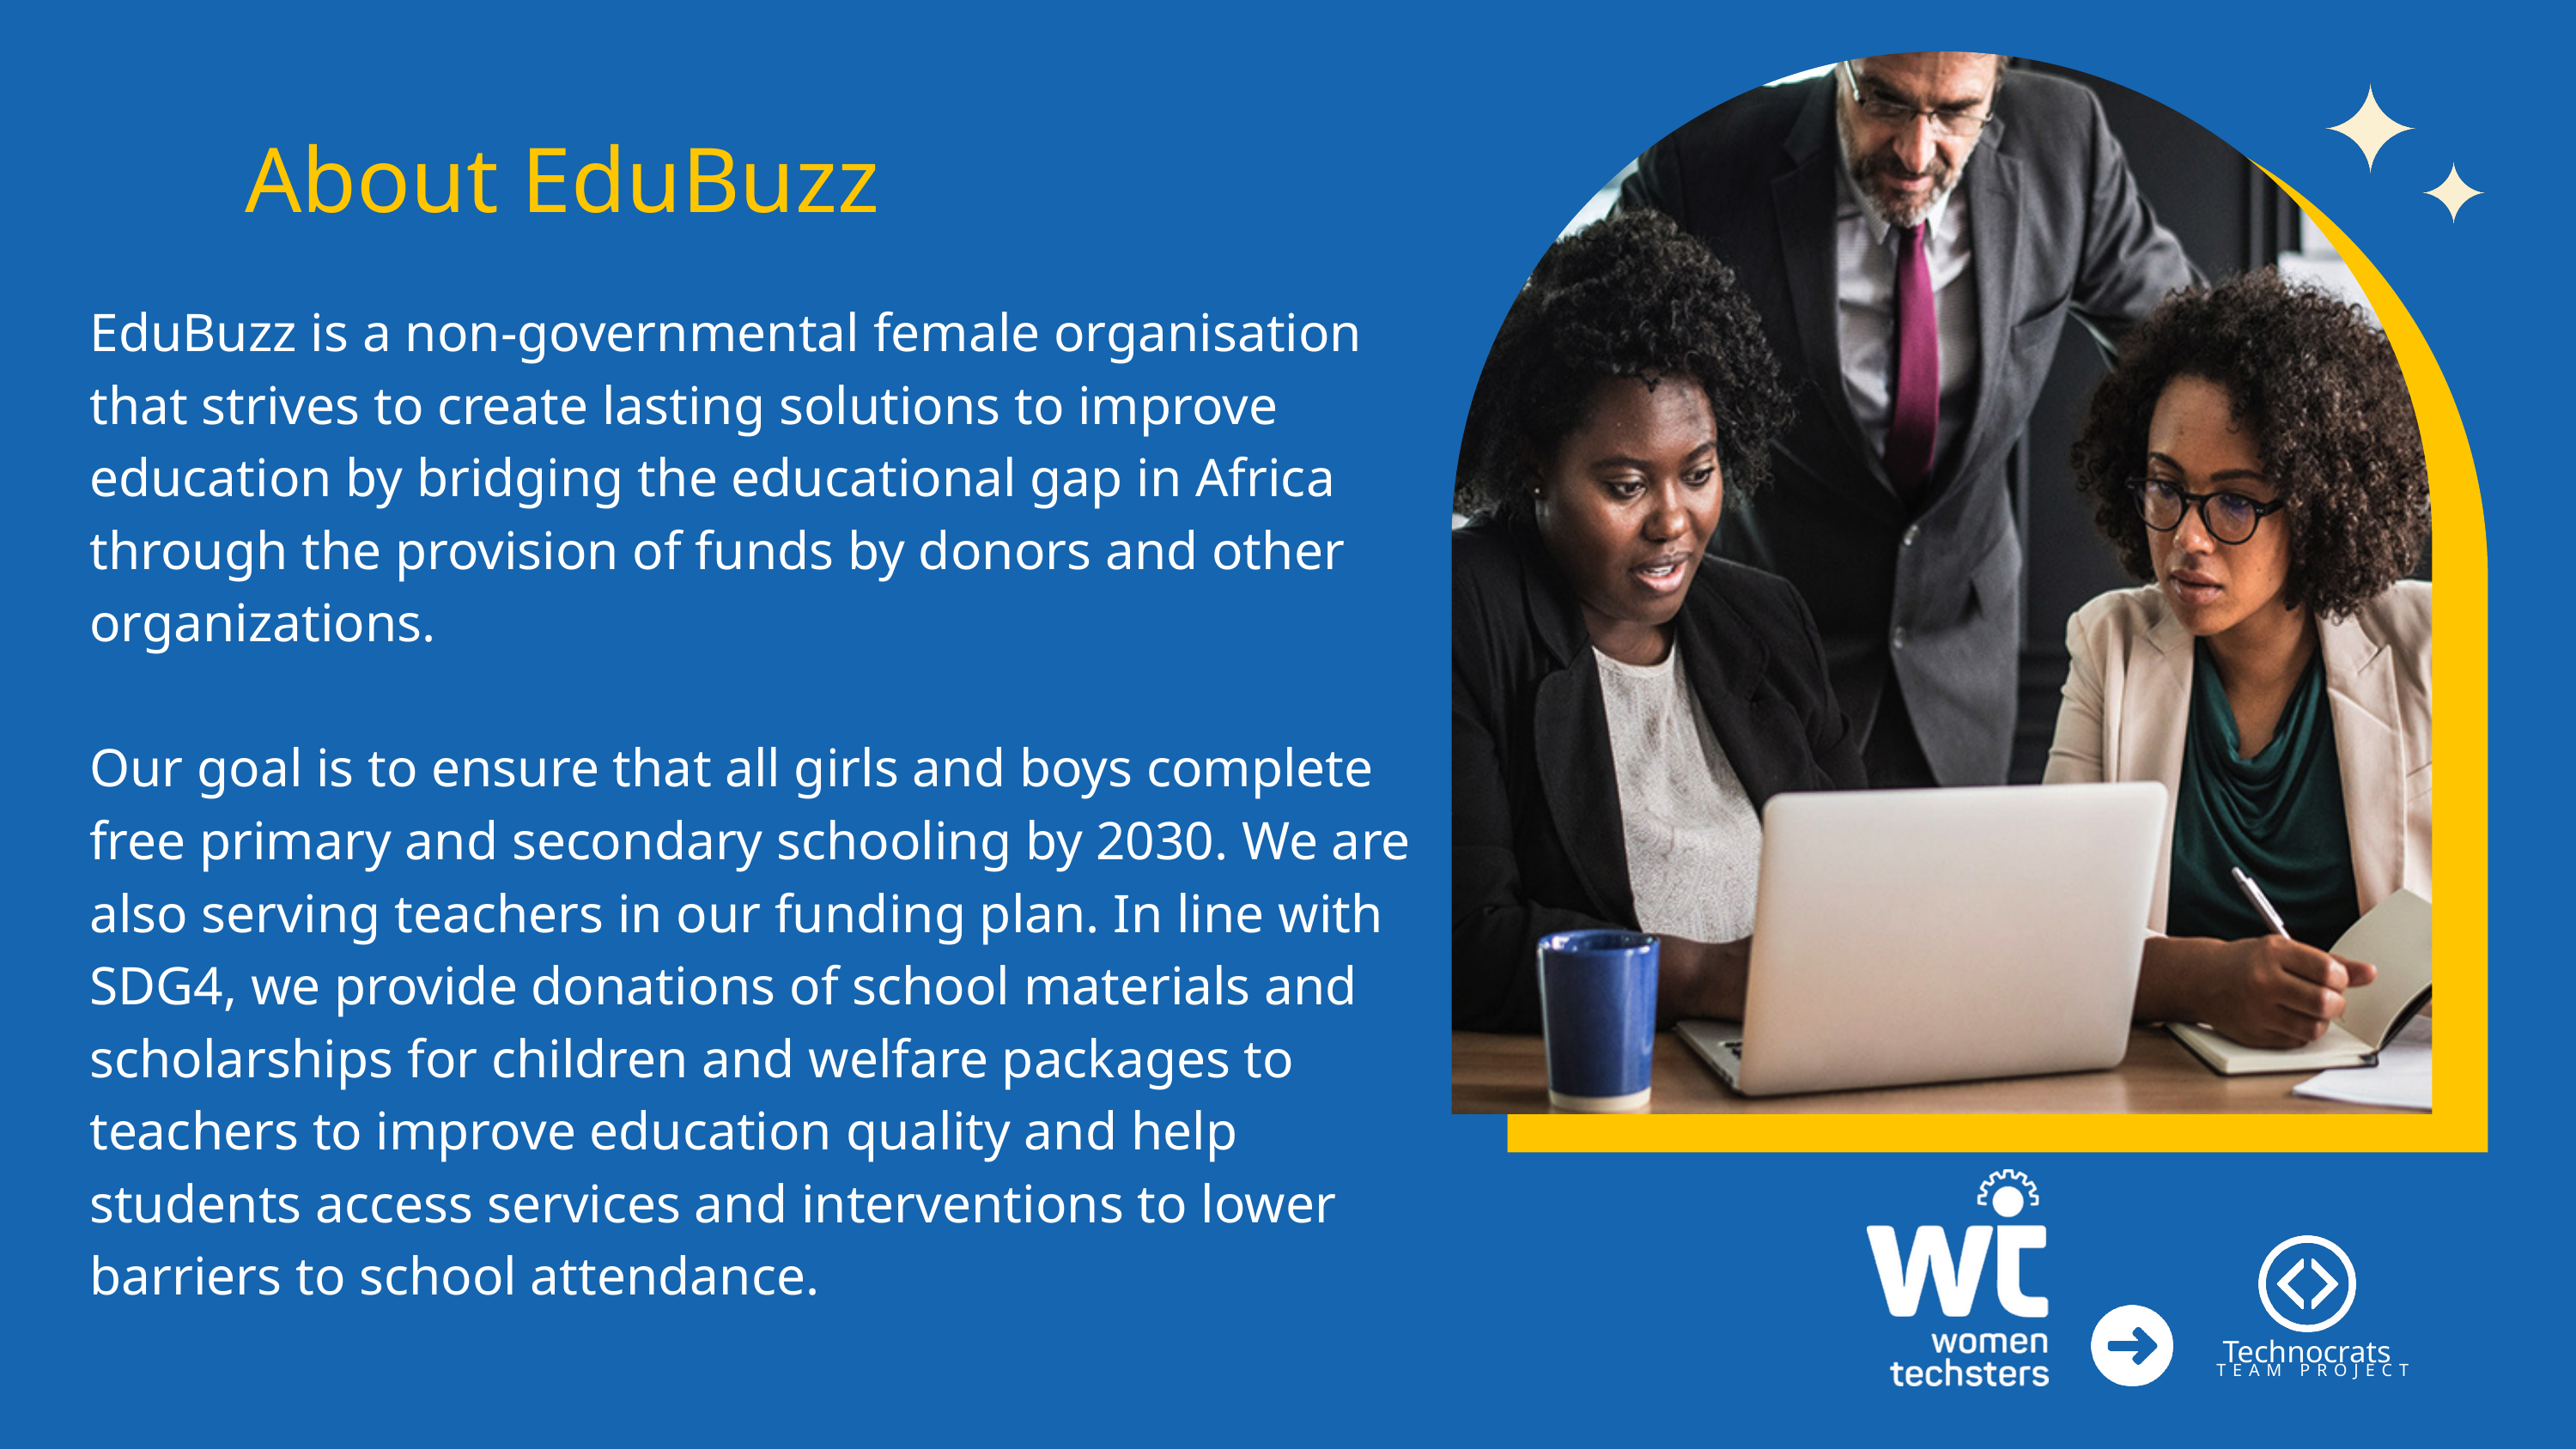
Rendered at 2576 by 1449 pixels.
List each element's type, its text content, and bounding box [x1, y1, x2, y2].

text_box About EduBuzz [33, 105, 1091, 231]
text_box EduBuzz is a non-governmental female organisation that strives to create lasting solutions to improve education by bridging the educational gap in Africa through the provision of funds by donors and other organizations. Our goal is to ensure that all girls and boys complete free primary and secondary schooling by 2030. We are also serving teachers in our funding plan. In line with SDG4, we provide donations of school materials and scholarships for children and welfare packages to teachers to improve education quality and help students access services and interventions to lower barriers to school attendance. [89, 289, 1420, 1379]
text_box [1867, 1169, 2173, 1387]
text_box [1451, 51, 2433, 1115]
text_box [2125, 1235, 2488, 1387]
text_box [1507, 234, 2488, 1153]
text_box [2436, 78, 2488, 227]
